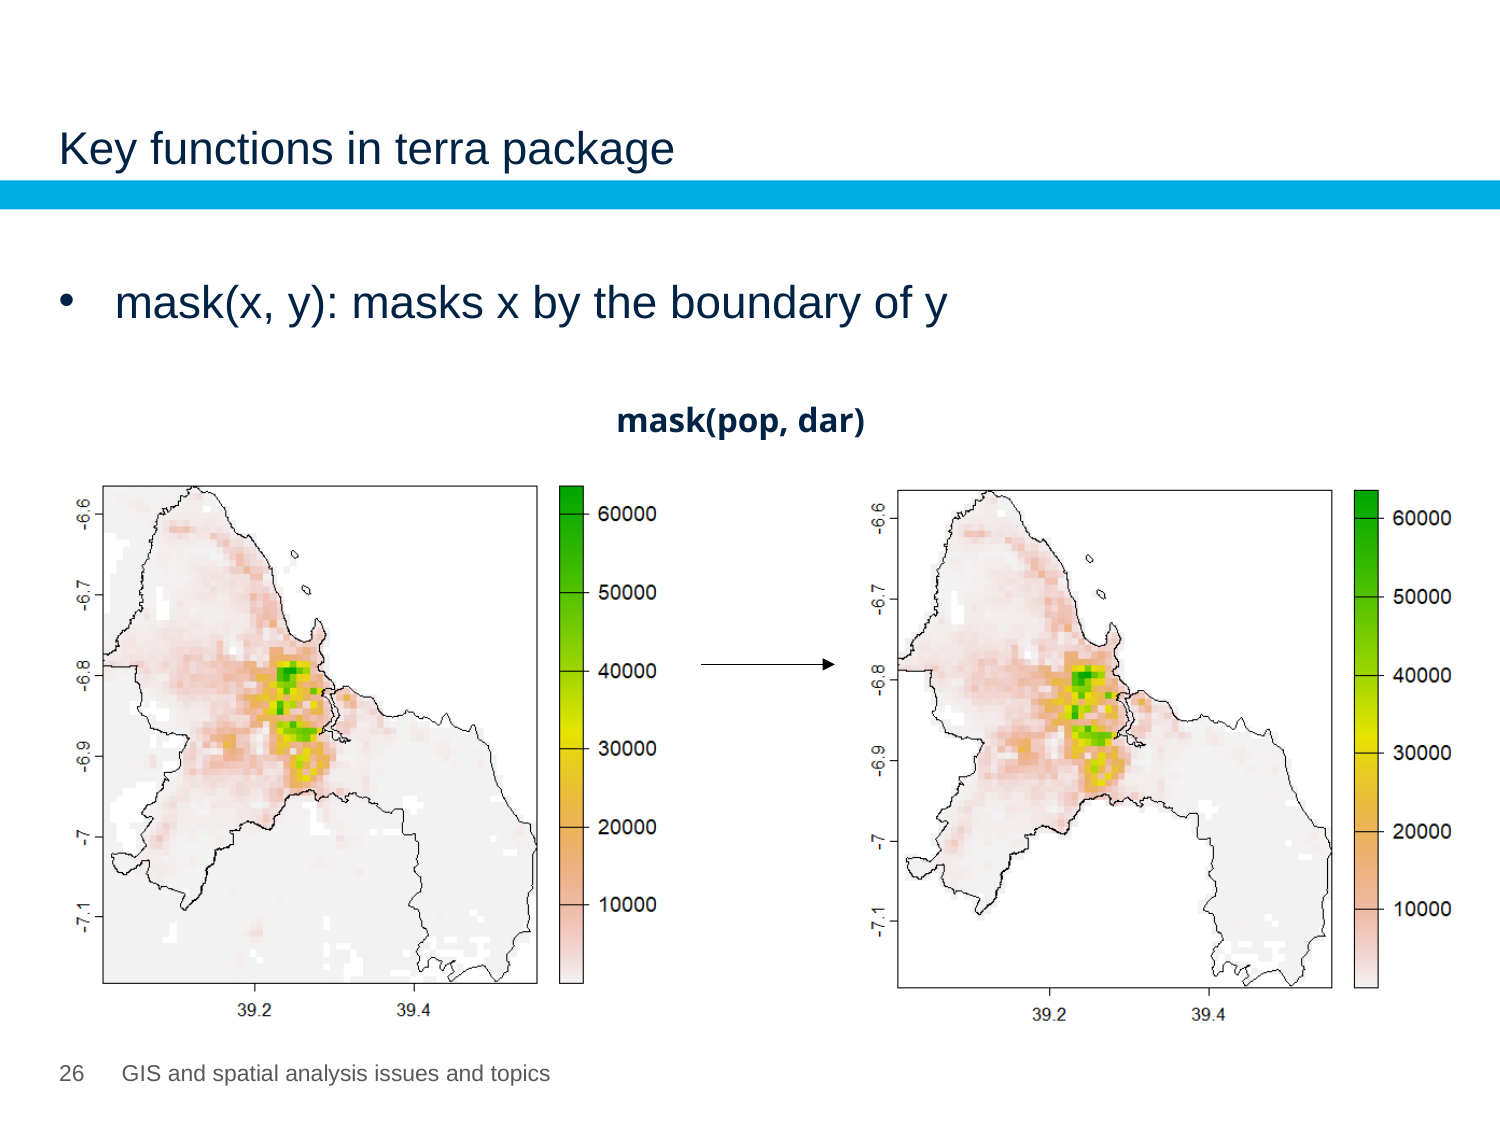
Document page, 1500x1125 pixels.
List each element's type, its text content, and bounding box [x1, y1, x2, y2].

footer GIS and spatial analysis issues and topics [121, 1042, 1092, 1103]
text_box mask(pop, dar) [601, 391, 880, 446]
picture [53, 462, 684, 1027]
picture [850, 464, 1481, 1025]
text_box mask(x, y): masks x by the boundary of y [58, 220, 1421, 328]
title Key functions in terra package [58, 49, 1447, 174]
slide_number 25 [59, 1042, 112, 1103]
